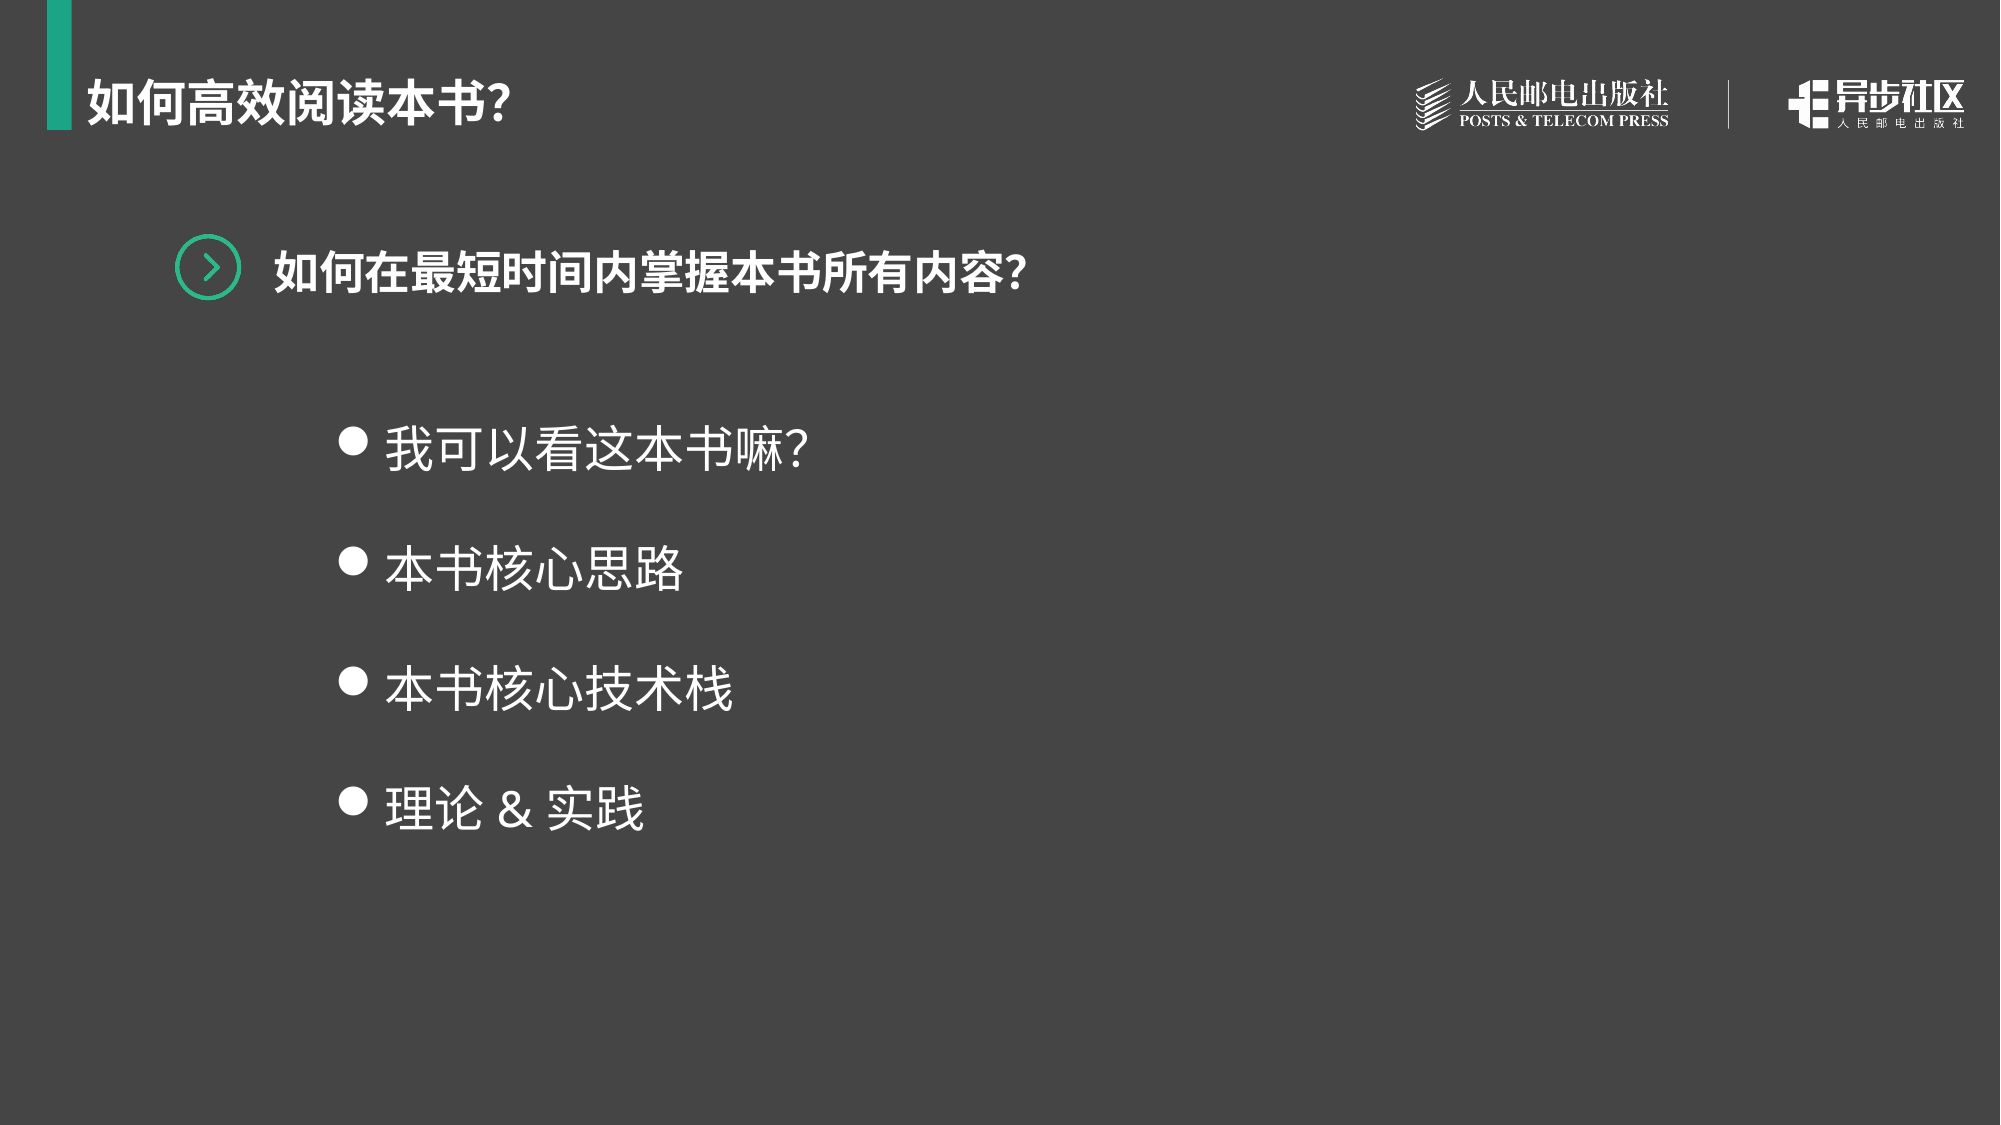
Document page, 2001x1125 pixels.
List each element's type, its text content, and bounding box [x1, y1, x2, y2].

text_box 如何高效阅读本书？ [72, 64, 552, 139]
picture [1301, 0, 2000, 226]
picture [170, 229, 246, 305]
text_box 如何在最短时间内掌握本书所有内容？ [258, 235, 1067, 306]
text_box 我可以看这本书嘛？ 本书核心思路 本书核心技术栈 理论&实践 [319, 350, 847, 966]
text_box [46, 0, 73, 131]
